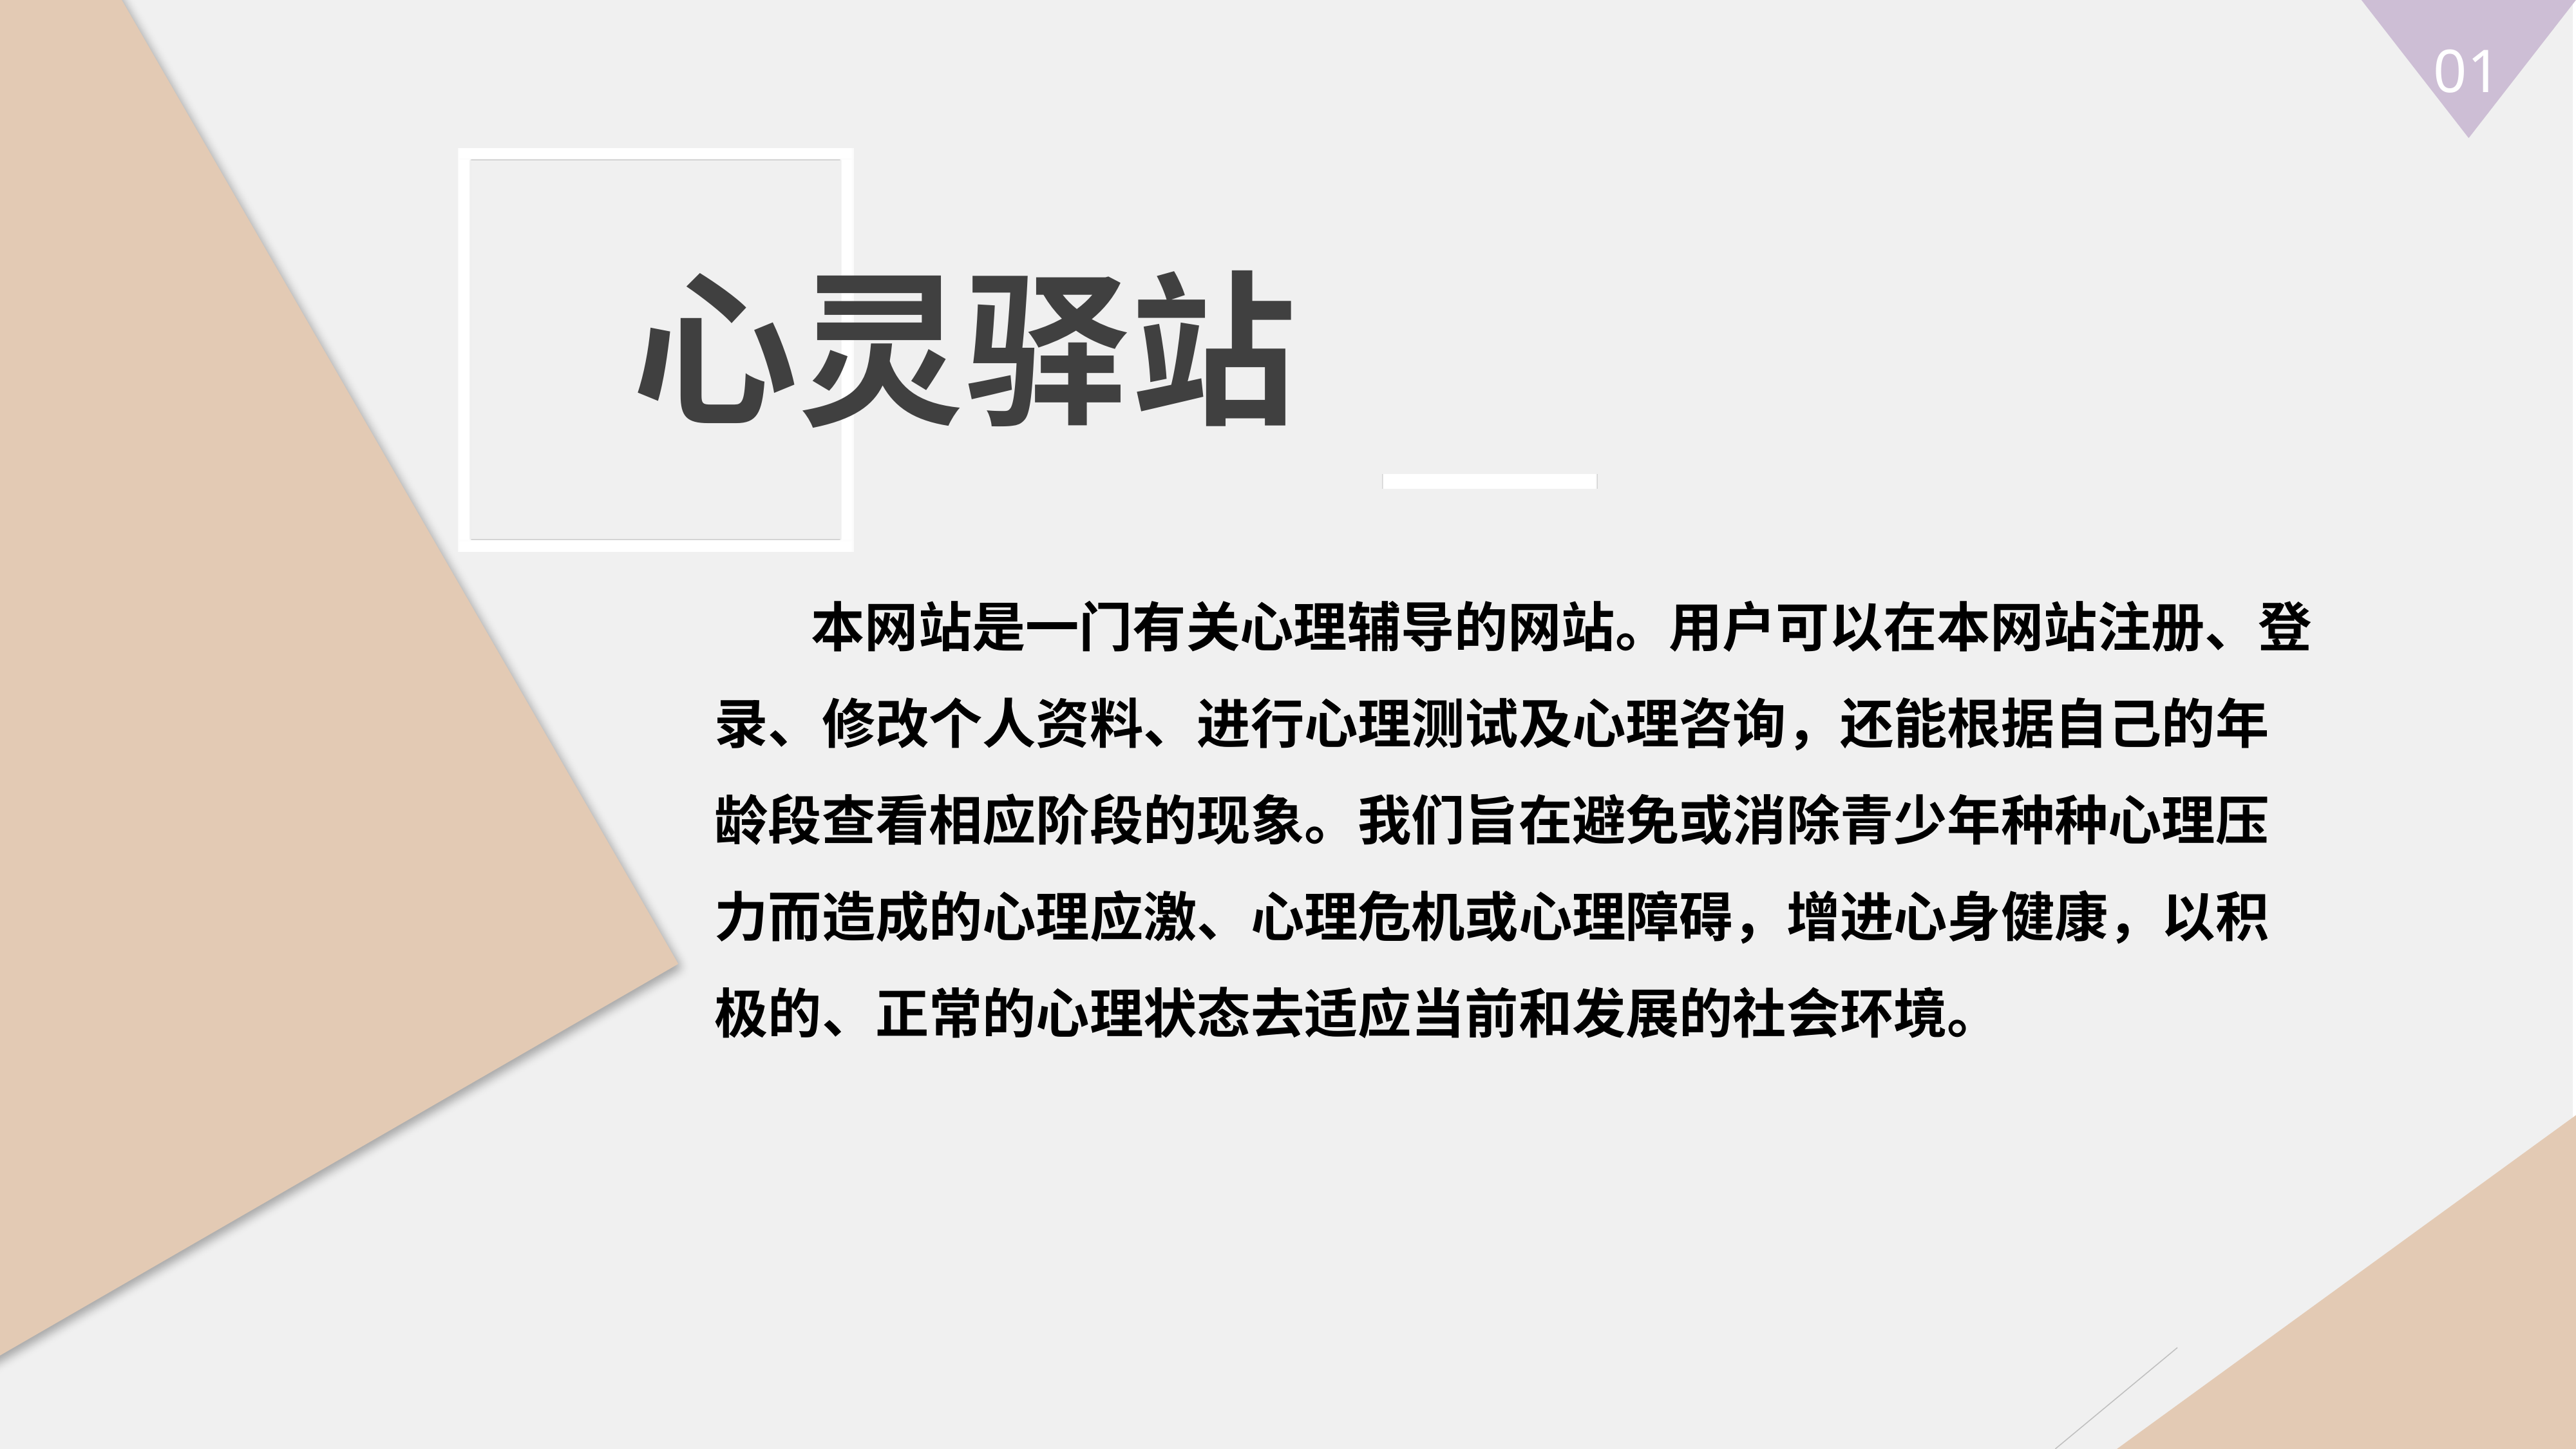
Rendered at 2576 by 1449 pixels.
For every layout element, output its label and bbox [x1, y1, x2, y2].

picture [0, 0, 2573, 1449]
text_box [2055, 1347, 2178, 1449]
